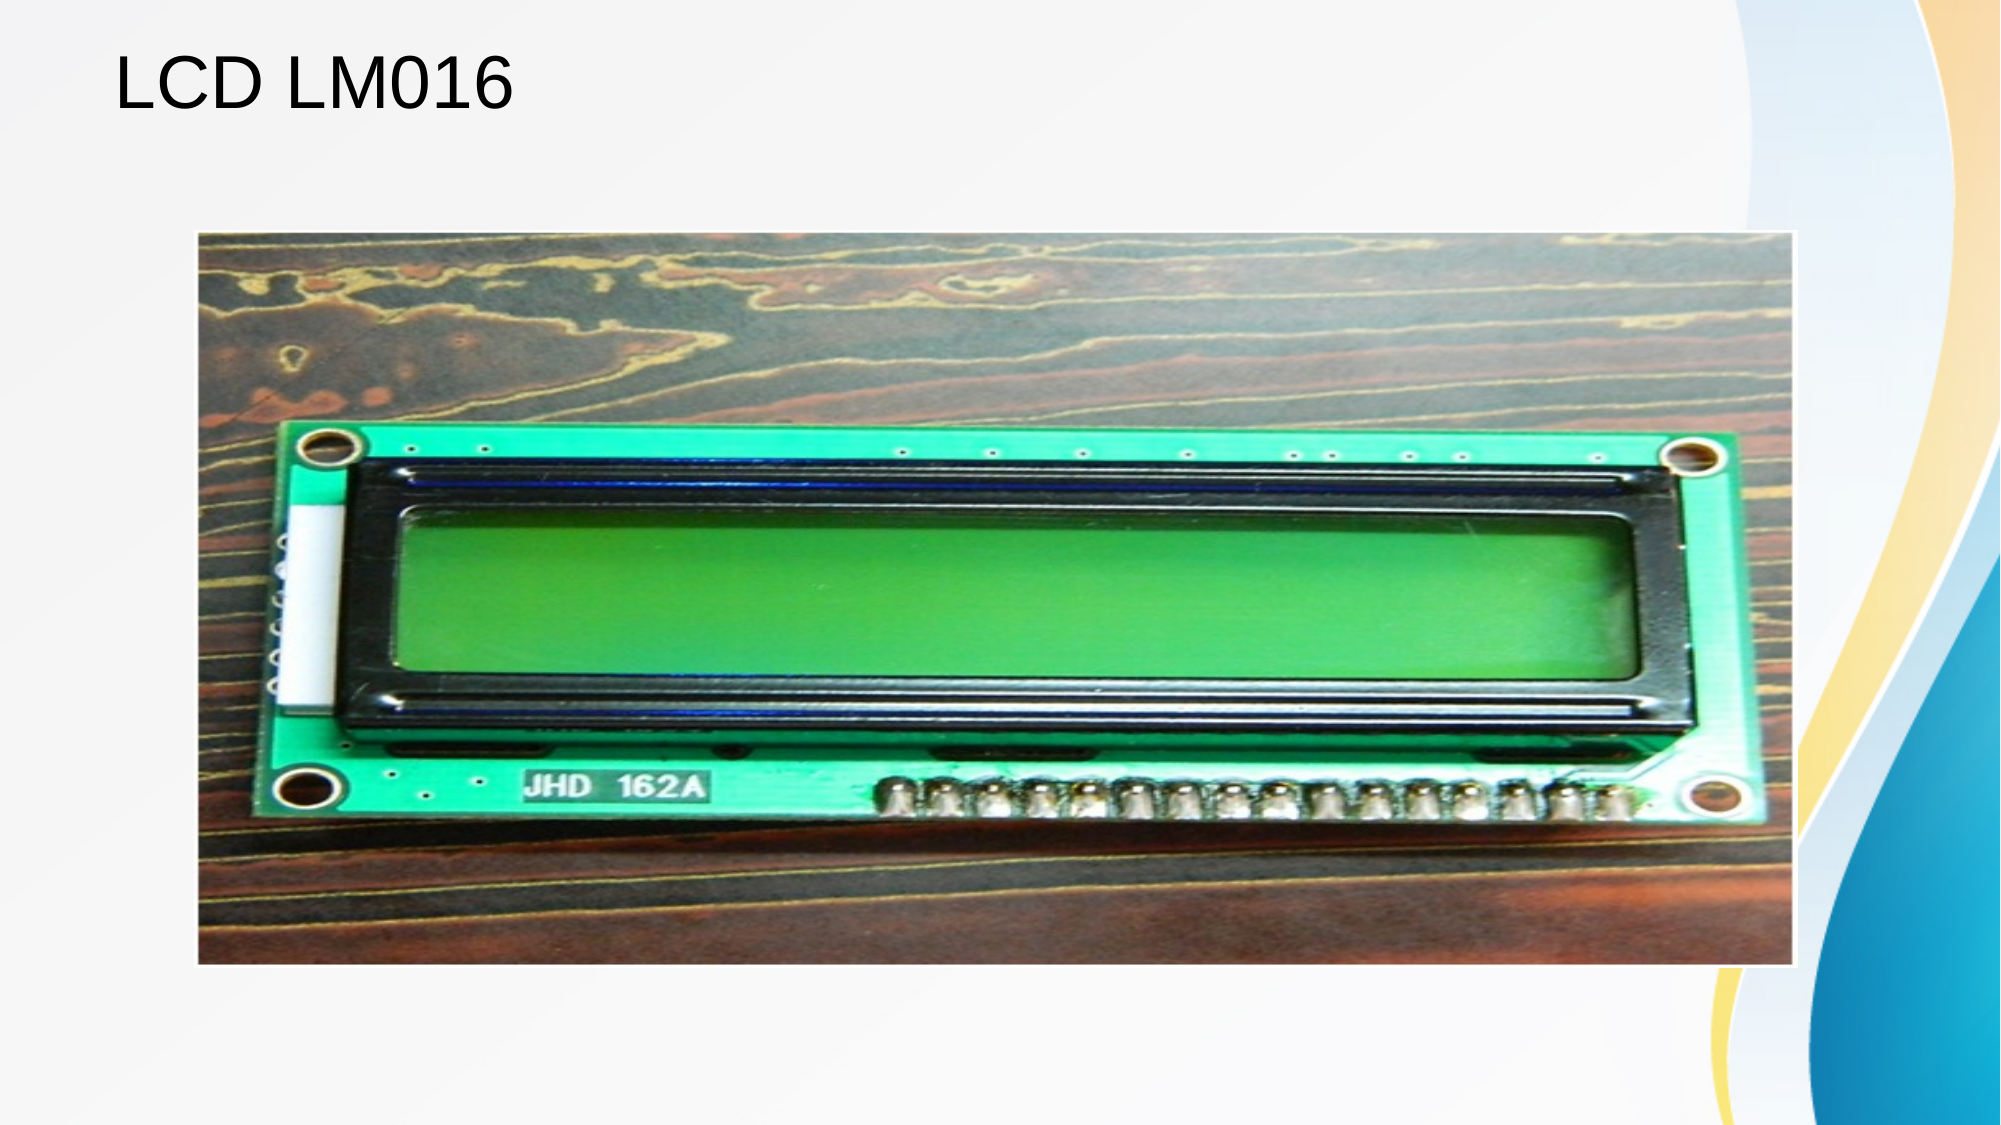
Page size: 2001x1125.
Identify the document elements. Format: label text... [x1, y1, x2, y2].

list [194, 229, 1798, 968]
title LCD LM016 [99, 30, 1901, 127]
picture [0, 0, 2001, 1125]
